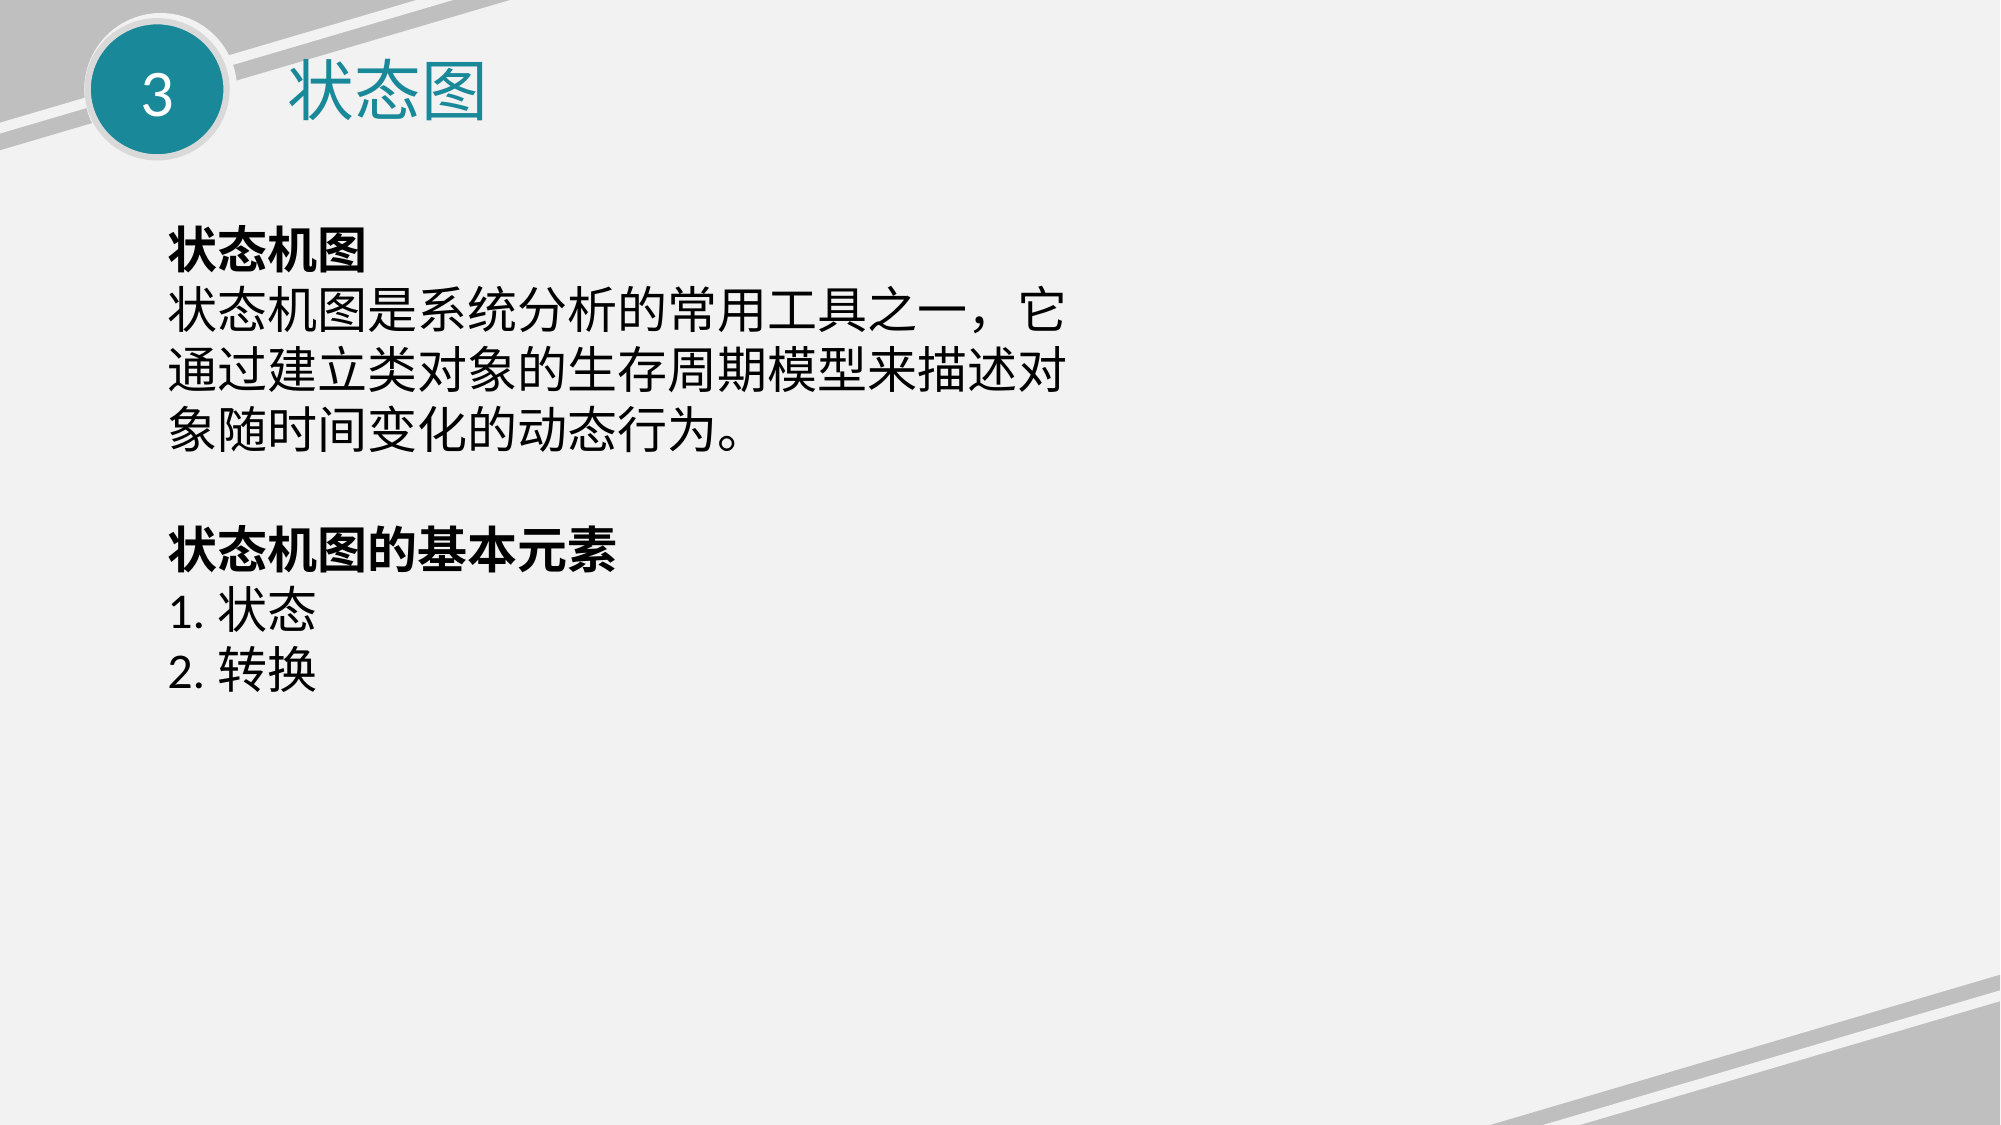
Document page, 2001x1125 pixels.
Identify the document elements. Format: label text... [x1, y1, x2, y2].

text_box 状态机图 状态机图是系统分析的常用工具之一，它通过建立类对象的生存周期模型来描述对象随时间变化的动态行为。 状态机图的基本元素 1.状态 2.转换 [152, 211, 1093, 826]
text_box 状态图 [273, 41, 1127, 137]
text_box 3 [86, 20, 228, 159]
